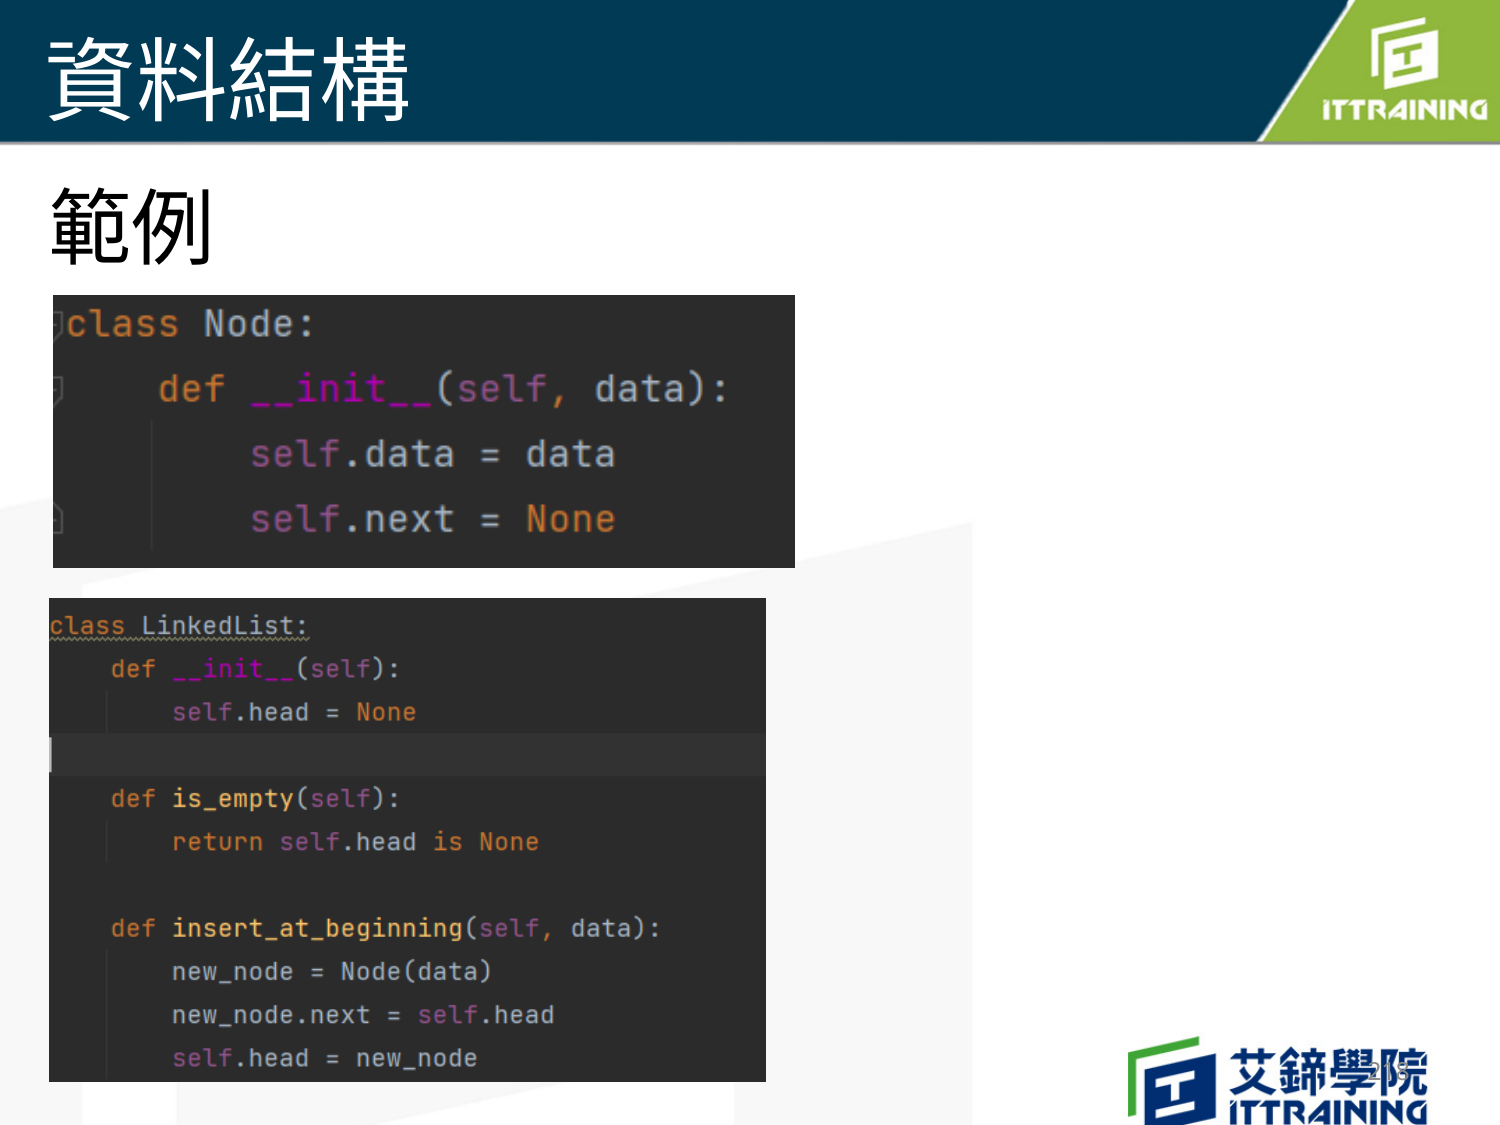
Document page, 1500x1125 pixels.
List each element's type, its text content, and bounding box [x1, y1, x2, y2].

list 範例 [33, 168, 1418, 911]
title 資料結構 [29, 0, 1380, 172]
picture [0, 0, 1500, 1125]
slide_number 218 [1074, 1042, 1425, 1103]
picture [52, 295, 796, 568]
